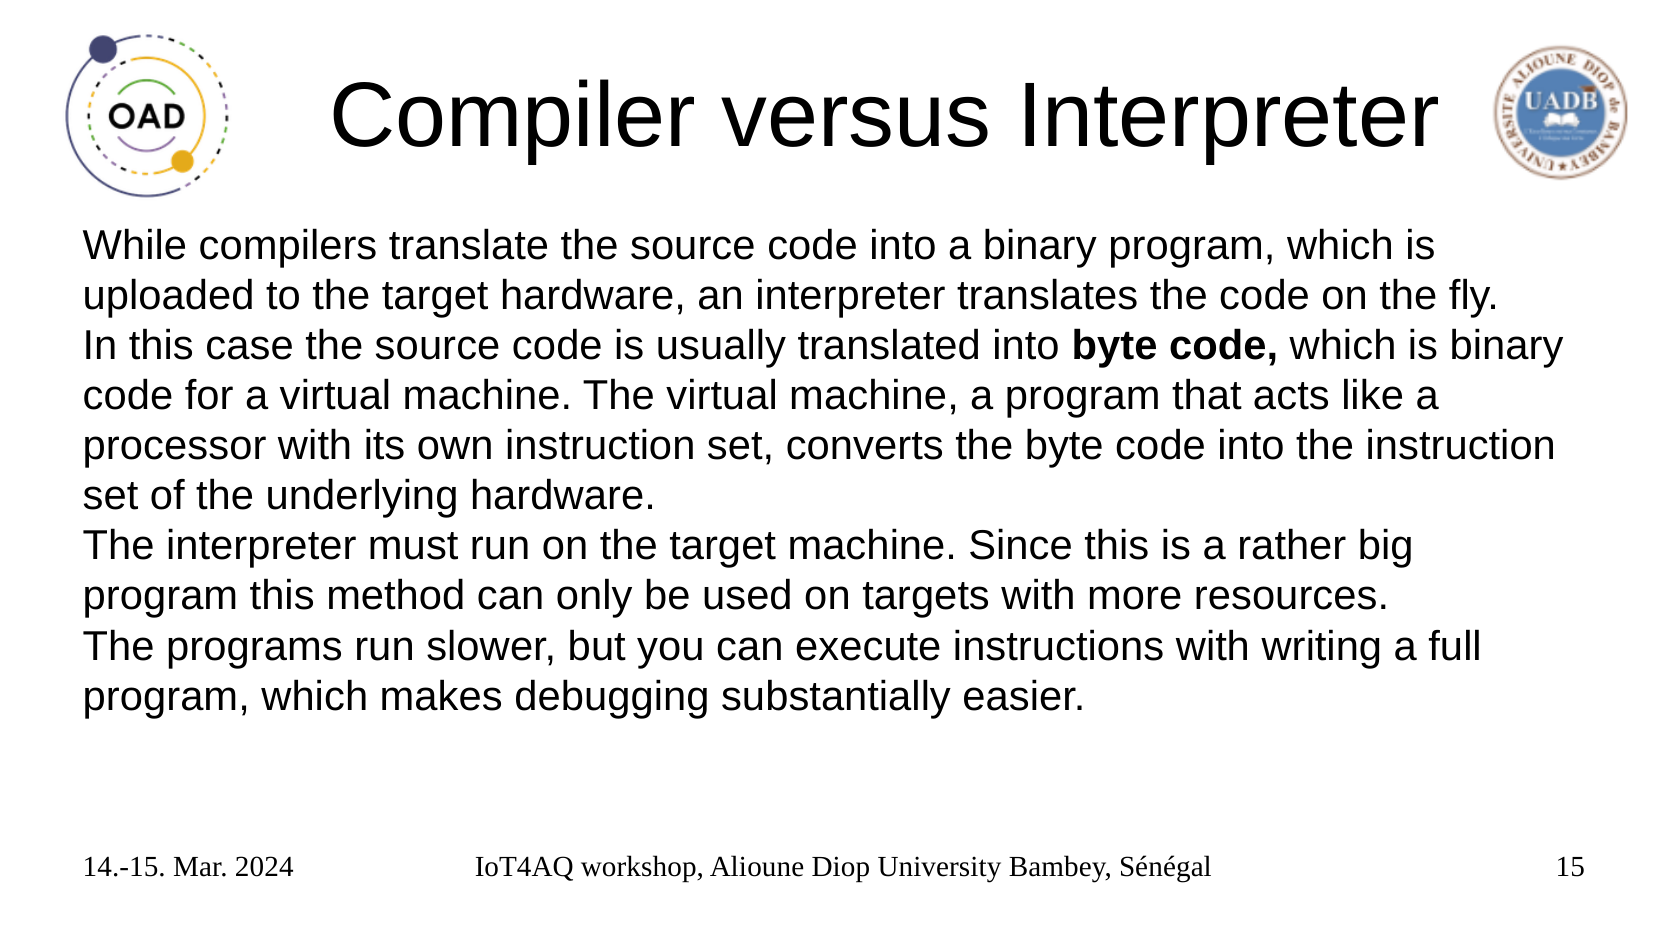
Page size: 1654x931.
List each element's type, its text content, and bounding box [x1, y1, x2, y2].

footer IoT4AQ workshop, Alioune Diop University Bambey, Sénégal [375, 847, 1312, 912]
picture [1482, 37, 1641, 188]
picture [25, 20, 263, 218]
title Compiler versus Interpreter [301, 32, 1469, 188]
list While compilers translate the source code into a binary program, which is uploaded to the target hardware, an interpreter translates the code on the fly. In this case the source code is usually translated into byte code, which is binary code for a virtual machine. The virtual machine, a program that acts like a processor with its own instruction set, converts the byte code into the instruction set of the underlying hardware. The interpreter must run on the target machine. Since this is a rather big program this method can only be used on targets with more resources. The programs run slower, but you can execute instructions with writing a full program, which makes debugging substantially easier. [82, 217, 1571, 757]
slide_number 15 [1312, 847, 1586, 912]
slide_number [82, 847, 375, 912]
